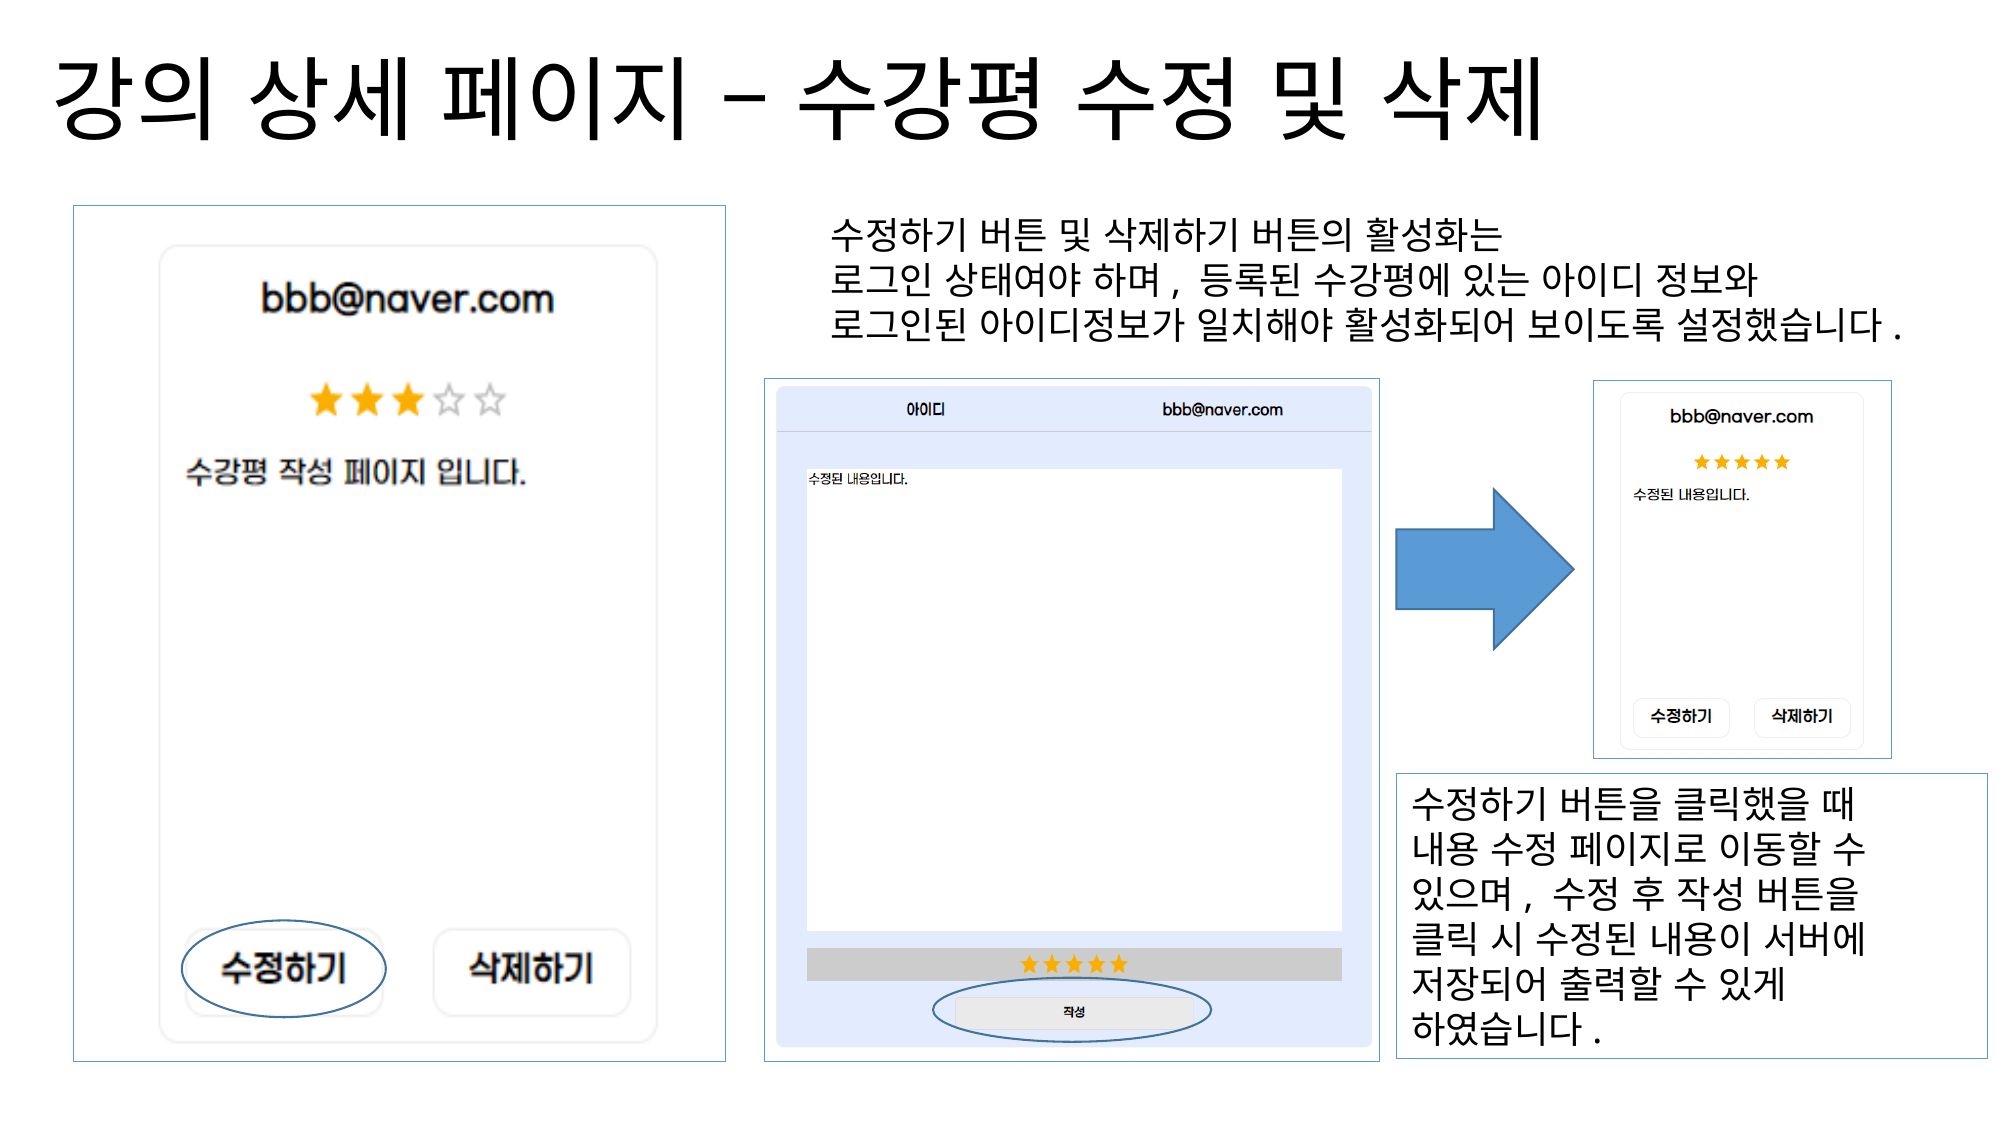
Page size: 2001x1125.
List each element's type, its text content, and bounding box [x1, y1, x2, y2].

picture [73, 205, 726, 1062]
picture [764, 378, 1380, 1062]
text_box 수정하기 버튼을 클릭했을 때 내용 수정 페이지로 이동할 수 있으며, 수정 후 작성 버튼을 클릭 시 수정된 내용이 서버에 저장되어 출력할 수 있게 하였습니다. [1396, 773, 1988, 1059]
title 강의 상세 페이지 – 수강평 수정 및 삭제 [36, 24, 1922, 183]
picture [1593, 379, 1892, 759]
text_box 수정하기 버튼 및 삭제하기 버튼의 활성화는 로그인 상태여야 하며, 등록된 수강평에 있는 아이디 정보와 로그인된 아이디정보가 일치해야 활성화되어 보이도록 설정했습니다. [815, 205, 1918, 355]
text_box [1395, 487, 1576, 652]
